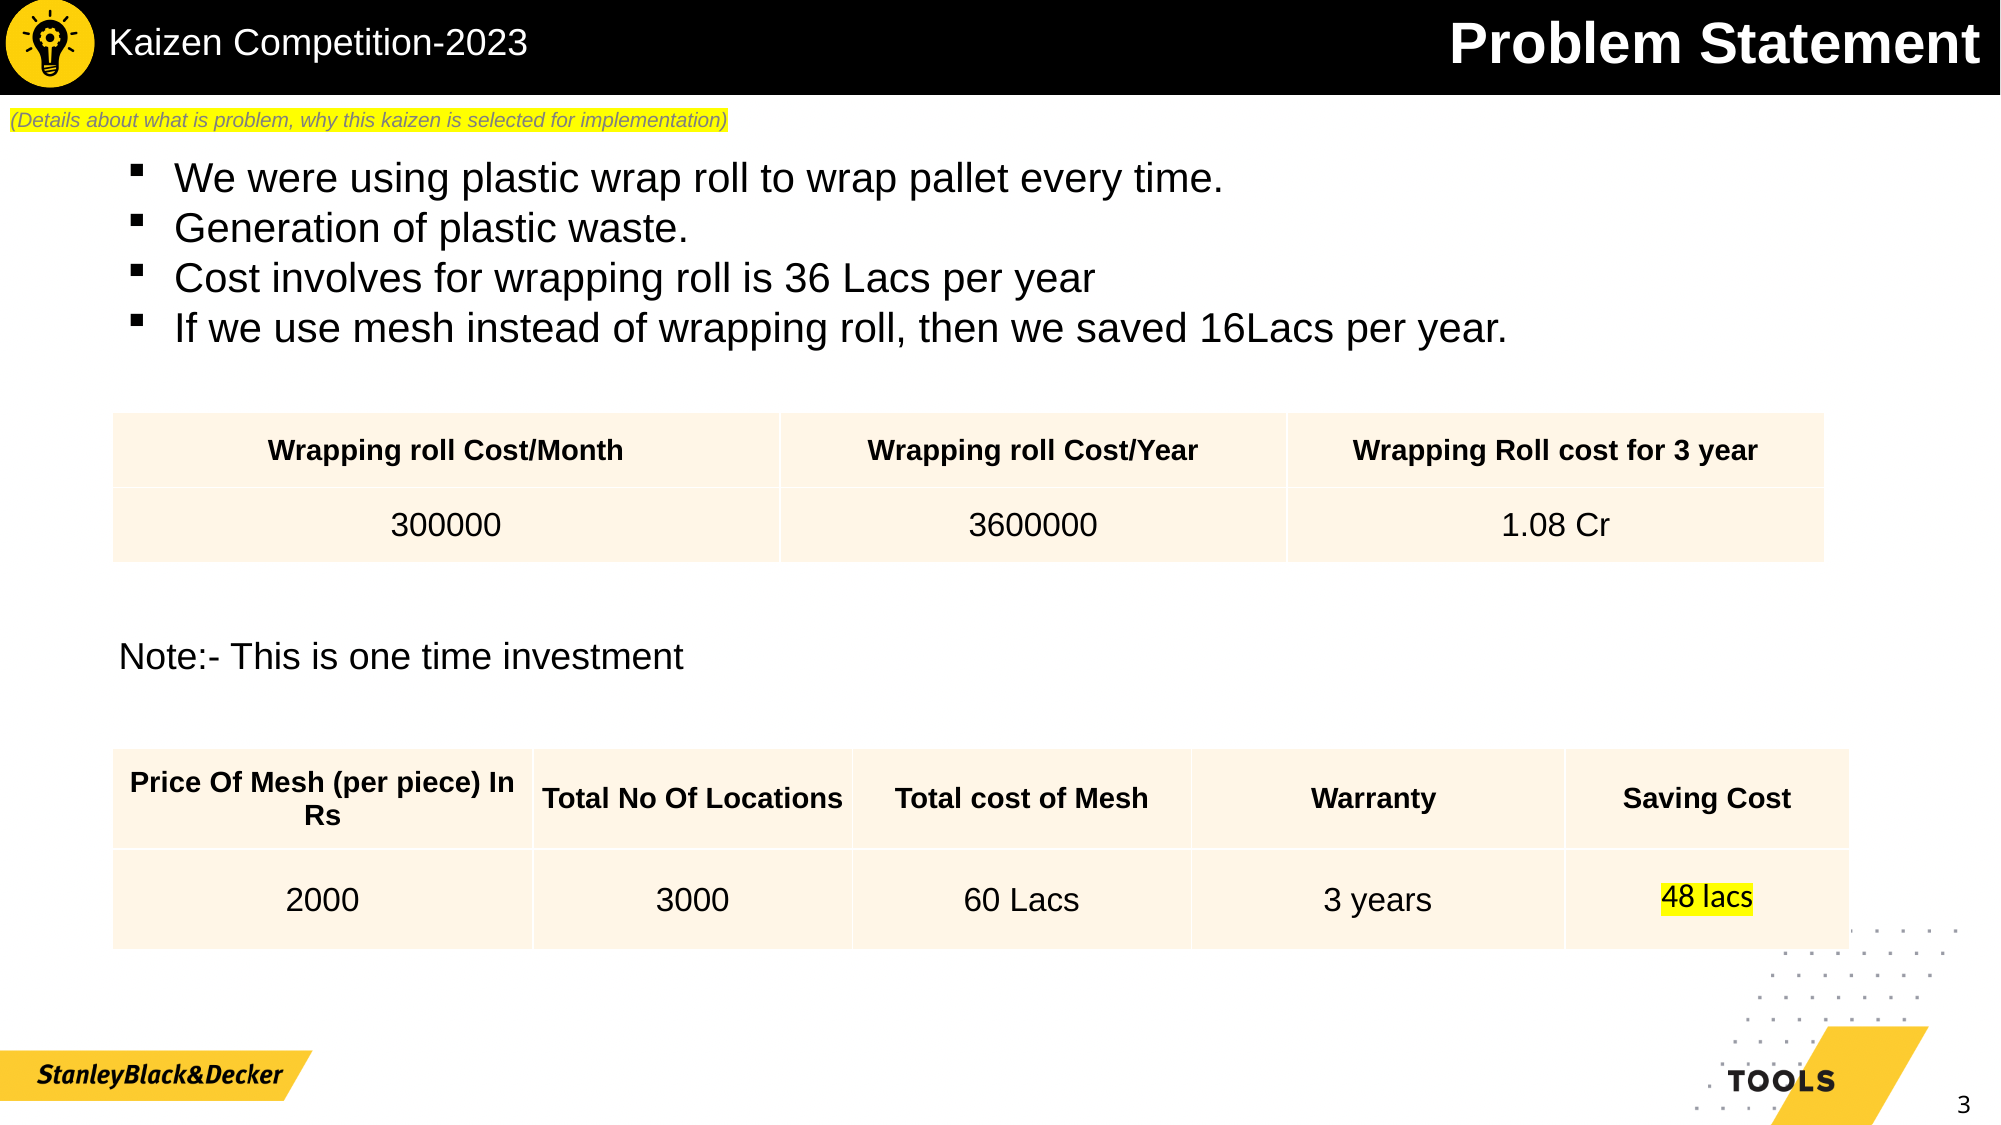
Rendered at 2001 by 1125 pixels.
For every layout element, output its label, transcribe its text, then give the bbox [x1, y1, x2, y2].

table_header Total cost of Mesh [853, 749, 1191, 848]
table_header Saving Cost [1566, 749, 1849, 848]
table_cell 2000 [113, 850, 532, 949]
table_header Wrapping Roll cost for 3 year [1288, 413, 1824, 487]
table_cell 3 years [1192, 850, 1564, 949]
table_header Warranty [1192, 749, 1564, 848]
table_cell 300000 [113, 488, 779, 562]
table_header Wrapping roll Cost/Year [781, 413, 1286, 487]
table_cell 3600000 [781, 488, 1286, 562]
table_header Total No Of Locations [534, 749, 852, 848]
text_box 3 [1925, 1082, 2000, 1125]
table_cell 60 Lacs [853, 850, 1191, 949]
table_cell 48 lacs [1566, 850, 1849, 949]
text_box We were using plastic wrap roll to wrap pallet every time. Generation of plastic waste. Cost involves for wrapping roll is 36 Lacs per year If we use mesh instead of wrapping roll, then we saved 16Lacs per year. [112, 143, 1926, 659]
table_header Wrapping roll Cost/Month [113, 413, 779, 487]
text_box Note:- This is one time investment [103, 624, 830, 685]
picture [0, 0, 2000, 1125]
table_header Price Of Mesh (per piece) In Rs [113, 749, 532, 848]
table_cell 1.08 Cr [1288, 488, 1824, 562]
table_cell 3000 [534, 850, 852, 949]
